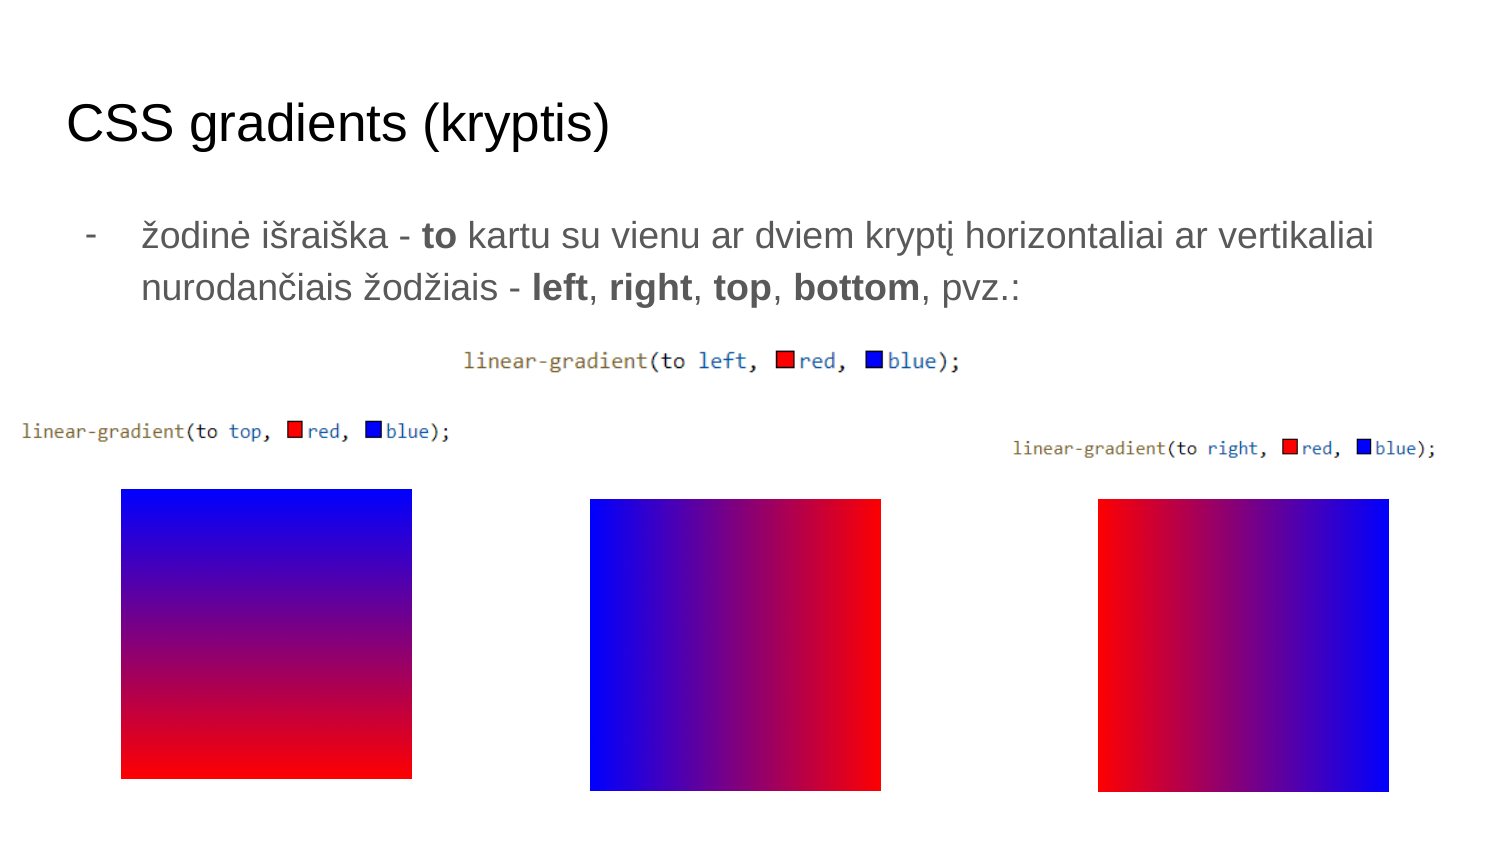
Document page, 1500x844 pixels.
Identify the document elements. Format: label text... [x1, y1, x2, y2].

list žodinė išraiška - to kartu su vienu ar dviem kryptį horizontaliai ar vertikaliai nurodančiais žodžiais - left, right, top, bottom, pvz.: [51, 189, 1449, 750]
picture [20, 416, 460, 454]
picture [590, 499, 882, 792]
picture [459, 340, 966, 391]
title CSS gradients (kryptis) [51, 72, 1449, 167]
picture [1009, 430, 1450, 471]
picture [121, 489, 412, 779]
picture [1098, 499, 1389, 792]
